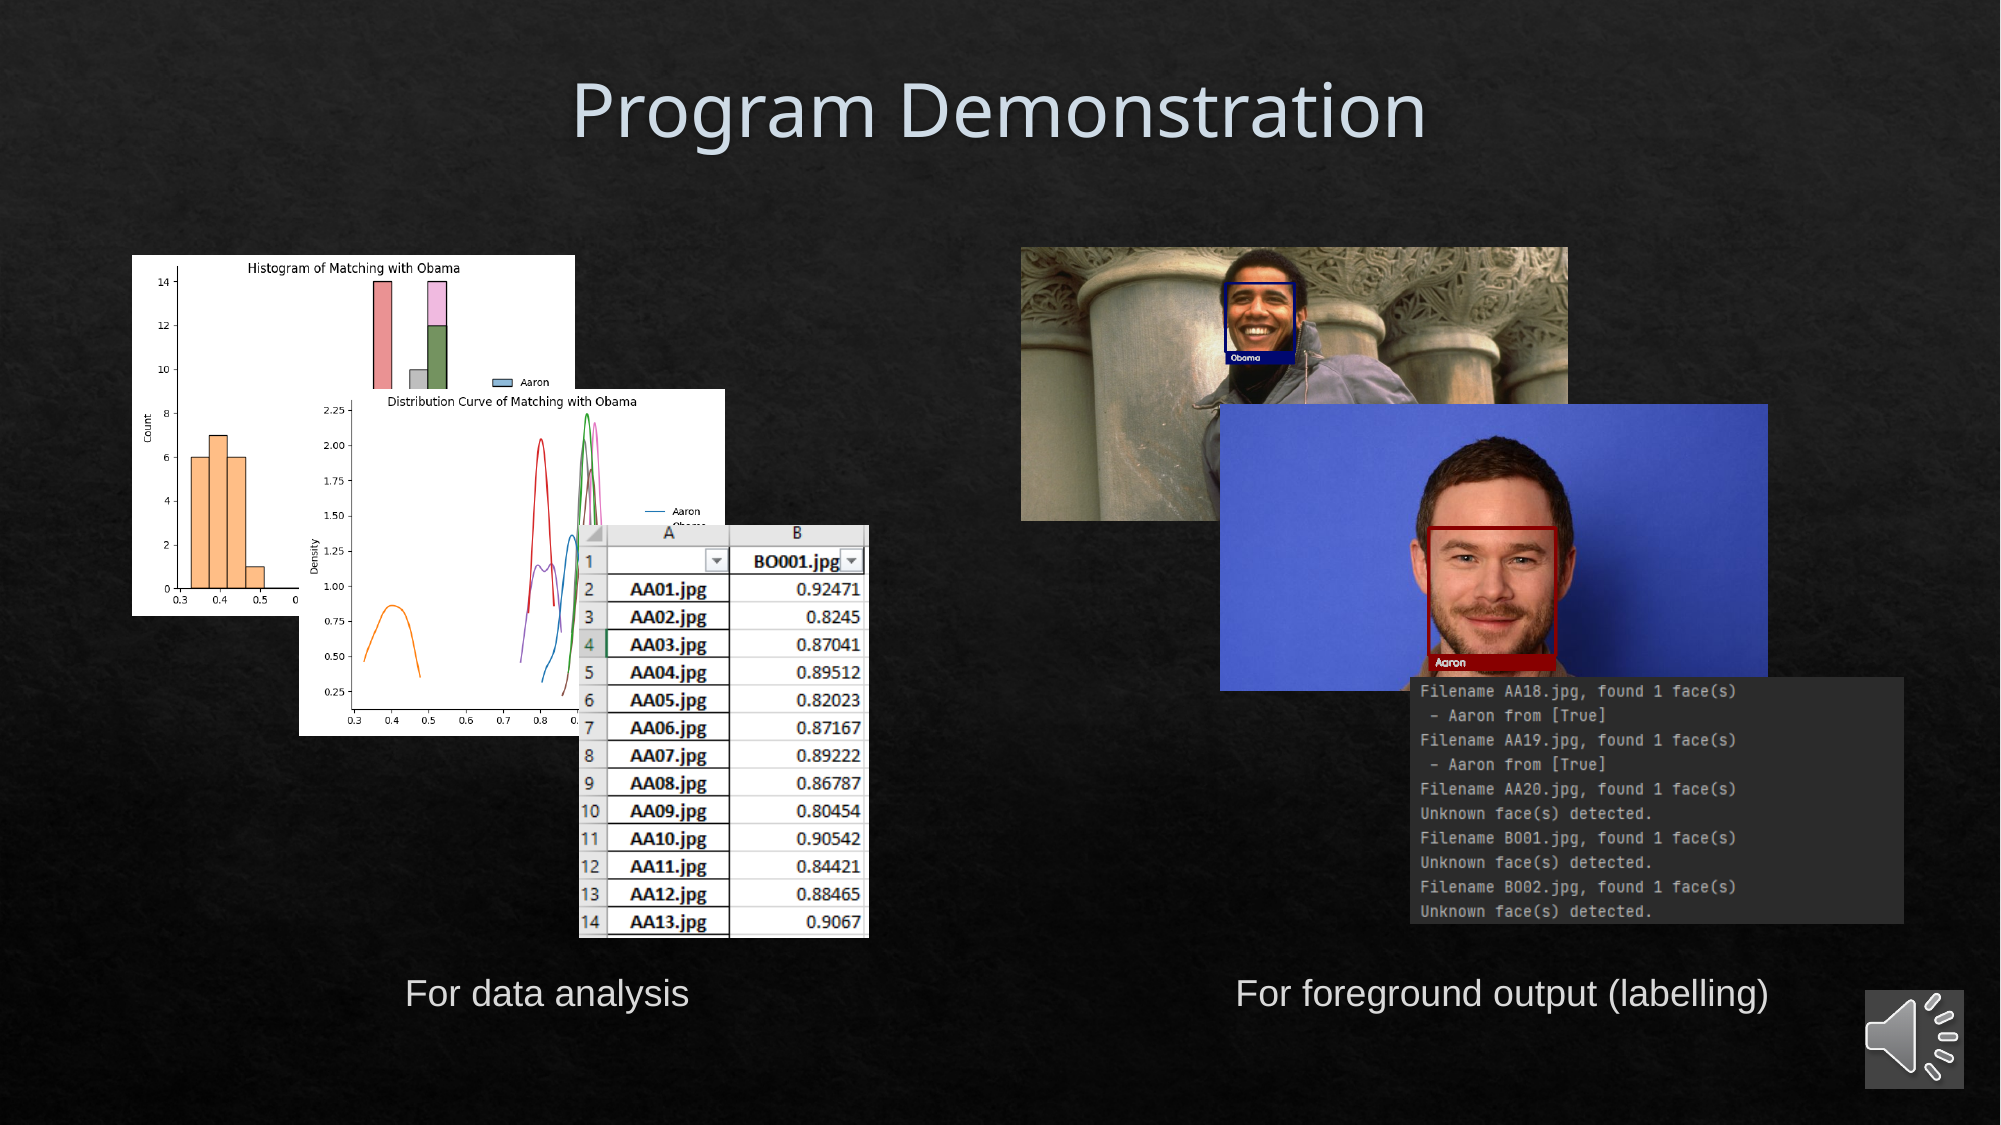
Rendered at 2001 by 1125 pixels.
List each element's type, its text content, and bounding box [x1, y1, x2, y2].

picture [0, 0, 2001, 1125]
text_box For foreground output (labelling) [1220, 961, 1808, 1022]
text_box For data analysis [389, 961, 850, 1022]
text_box Program Demonstration [150, 10, 1850, 217]
